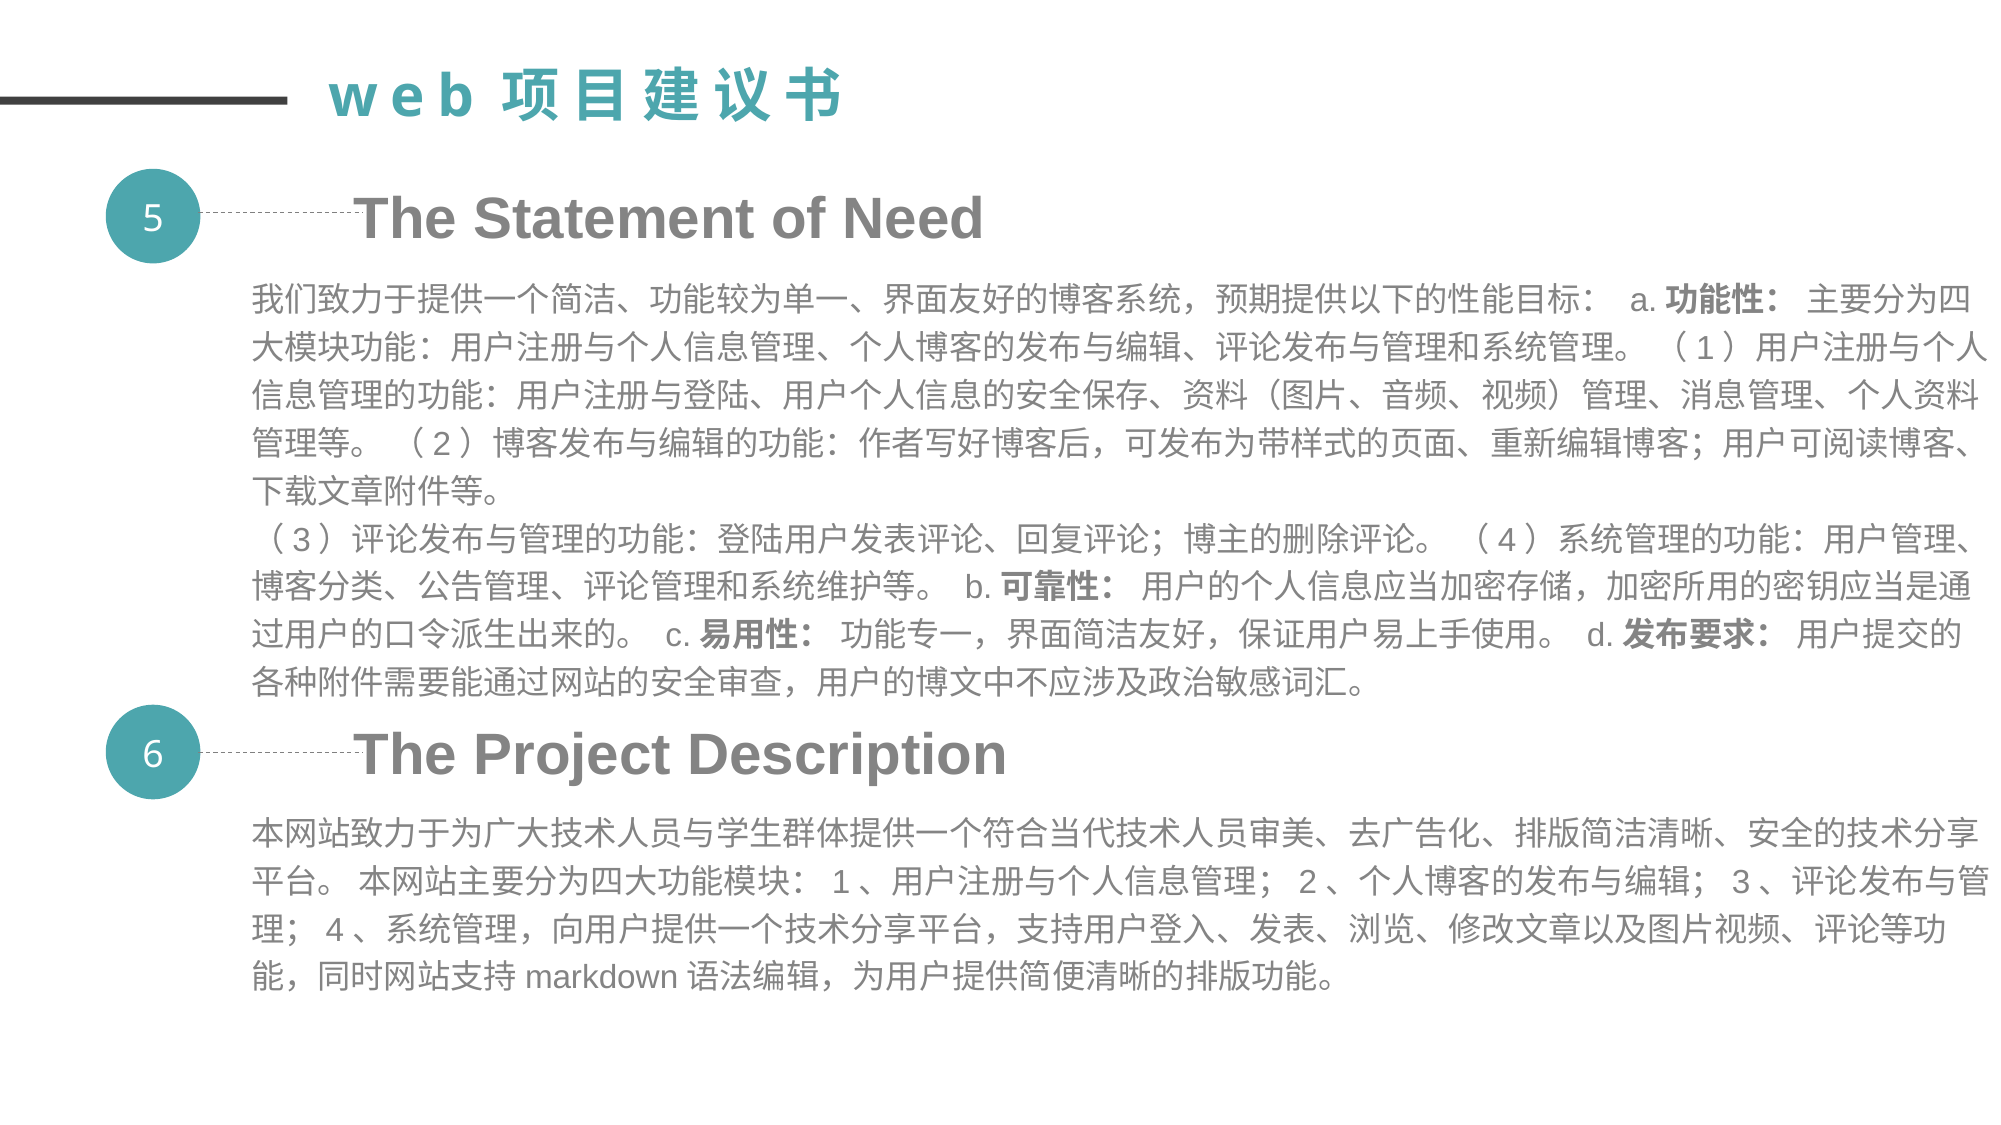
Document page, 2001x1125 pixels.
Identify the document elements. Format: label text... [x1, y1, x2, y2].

text_box The Statement of Need [346, 173, 1158, 262]
text_box 本网站致力于为广大技术人员与学生群体提供一个符合当代技术人员审美、去广告化、排版简洁清晰、安全的技术分享平台。 本网站主要分为四大功能模块：1、用户注册与个人信息管理；2、个人博客的发布与编辑；3、评论发布与管理；4、系统管理，向用户提供一个技术分享平台，支持用户登入、发表、浏览、修改文章以及图片视频、评论等功能，同时网站支持markdown语法编辑，为用户提供简便清晰的排版功能。 [243, 796, 2000, 1072]
text_box 我们致力于提供一个简洁、功能较为单一、界面友好的博客系统，预期提供以下的性能目标： a.功能性： 主要分为四大模块功能：用户注册与个人信息管理、个人博客的发布与编辑、评论发布与管理和系统管理。 （1）用户注册与个人信息管理的功能：用户注册与登陆、用户个人信息的安全保存、资料（图片、音频、视频）管理、消息管理、个人资料管理等。 （2）博客发布与编辑的功能：作者写好博客后，可发布为带样式的页面、重新编辑博客；用户可阅读博客、下载文章附件等。 （3）评论发布与管理的功能：登陆用户发表评论、回复评论；博主的删除评论。 （4）系统管理的功能：用户管理、博客分类、公告管理、评论管理和系统维护等。 b.可靠性： 用户的个人信息应当加密存储，加密所用的密钥应当是通过用户的口令派生出来的。 c.易用性： 功能专一，界面简洁友好，保证用户易上手使用。 d.发布要求： 用户提交的各种附件需要能通过网站的安全审查，用户的博文中不应涉及政治敏感词汇。 [243, 262, 2000, 709]
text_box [105, 247, 201, 264]
text_box The Project Description [346, 709, 1158, 796]
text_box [105, 704, 201, 800]
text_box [0, 49, 884, 247]
